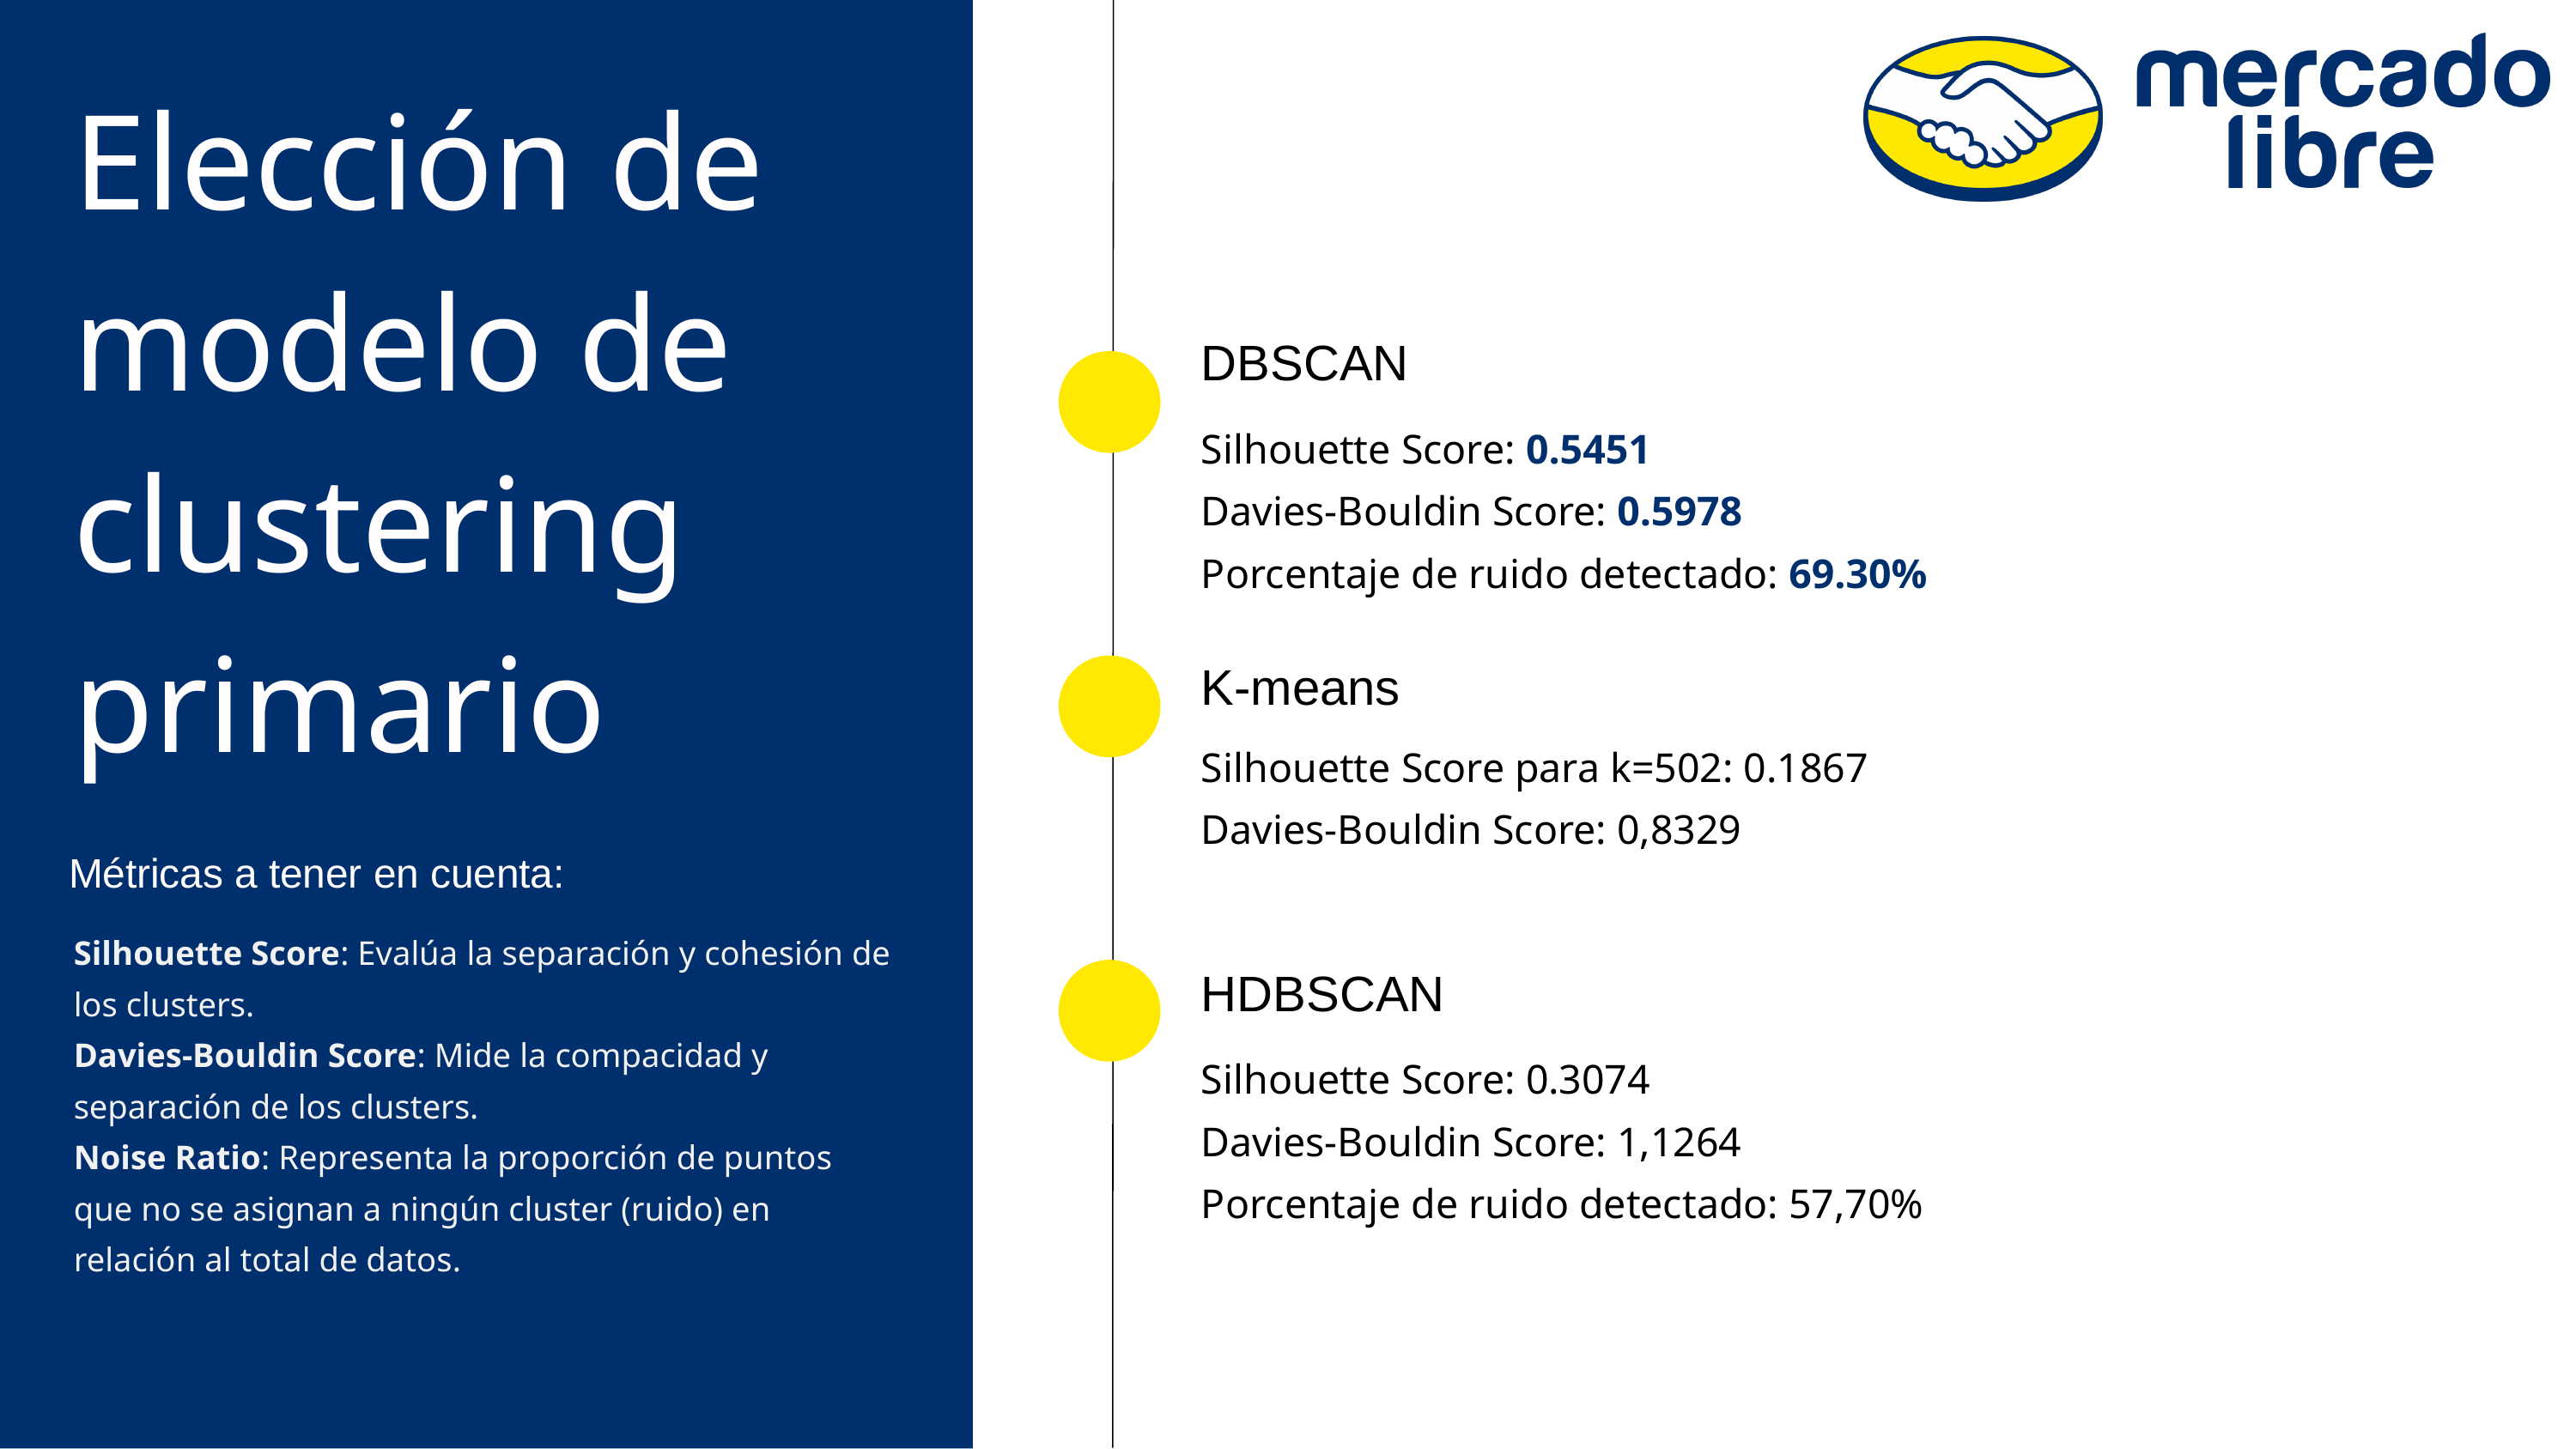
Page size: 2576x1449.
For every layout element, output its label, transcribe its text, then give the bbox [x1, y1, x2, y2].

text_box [68, 54, 900, 1338]
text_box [0, 0, 974, 1449]
text_box [1058, 960, 1161, 1062]
text_box Silhouette Score para k=502: 0.1867 Davies-Bouldin Score: 0,8329 [1200, 728, 2035, 853]
text_box [1058, 655, 1161, 723]
text_box DBSCAN [1200, 303, 2472, 391]
text_box K-means [1200, 627, 2472, 715]
text_box [1066, 734, 1152, 758]
picture [1863, 33, 2551, 202]
text_box HDBSCAN [1200, 935, 2472, 1022]
text_box Silhouette Score: 0.5451 Davies-Bouldin Score: 0.5978 Porcentaje de ruido detectado: 69.30% [1200, 409, 2035, 597]
text_box [1058, 351, 1161, 453]
text_box Silhouette Score: 0.3074 Davies-Bouldin Score: 1,1264 Porcentaje de ruido detectado: 57,70% [1200, 1040, 2035, 1227]
